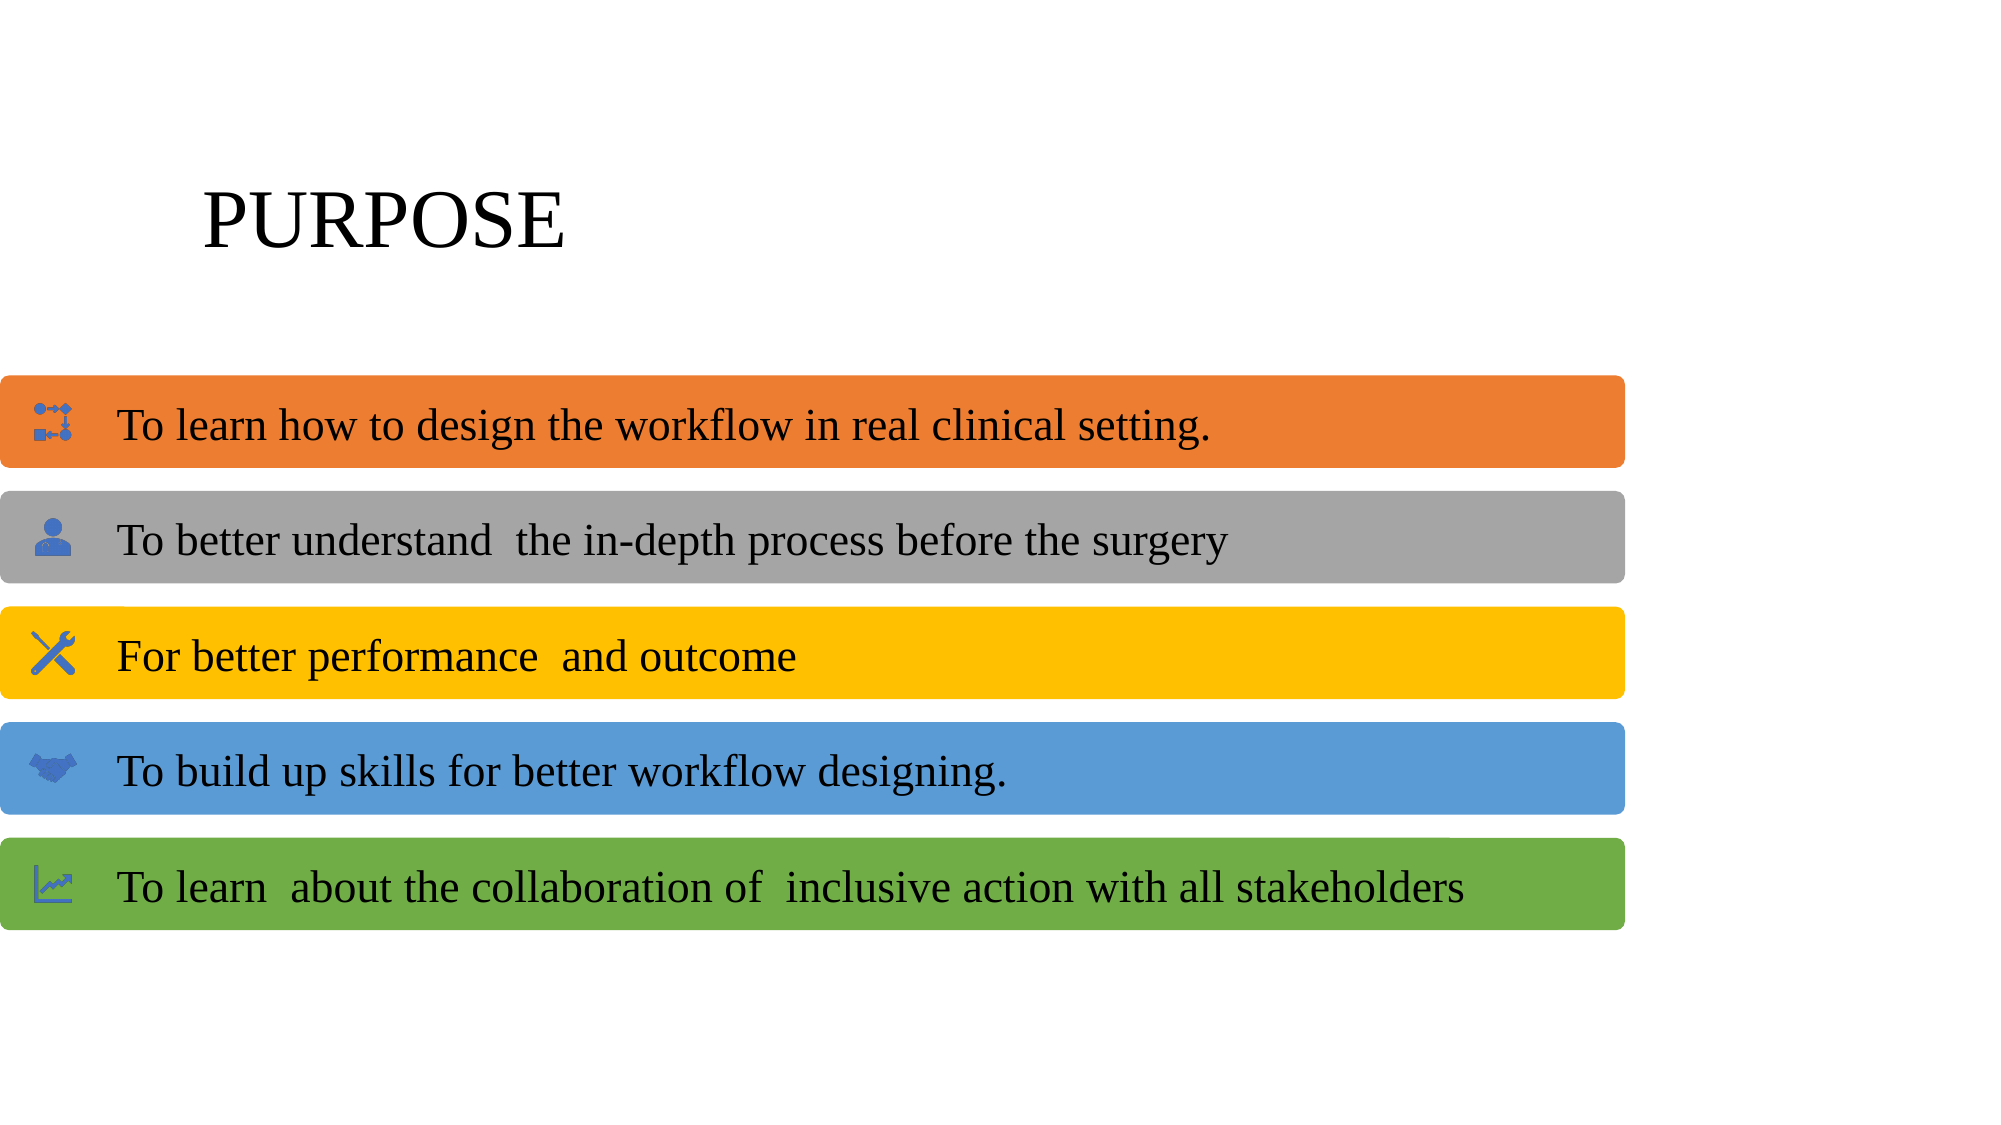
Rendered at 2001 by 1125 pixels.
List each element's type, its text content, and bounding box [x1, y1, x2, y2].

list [0, 374, 1625, 931]
title Purpose [187, 99, 1813, 341]
